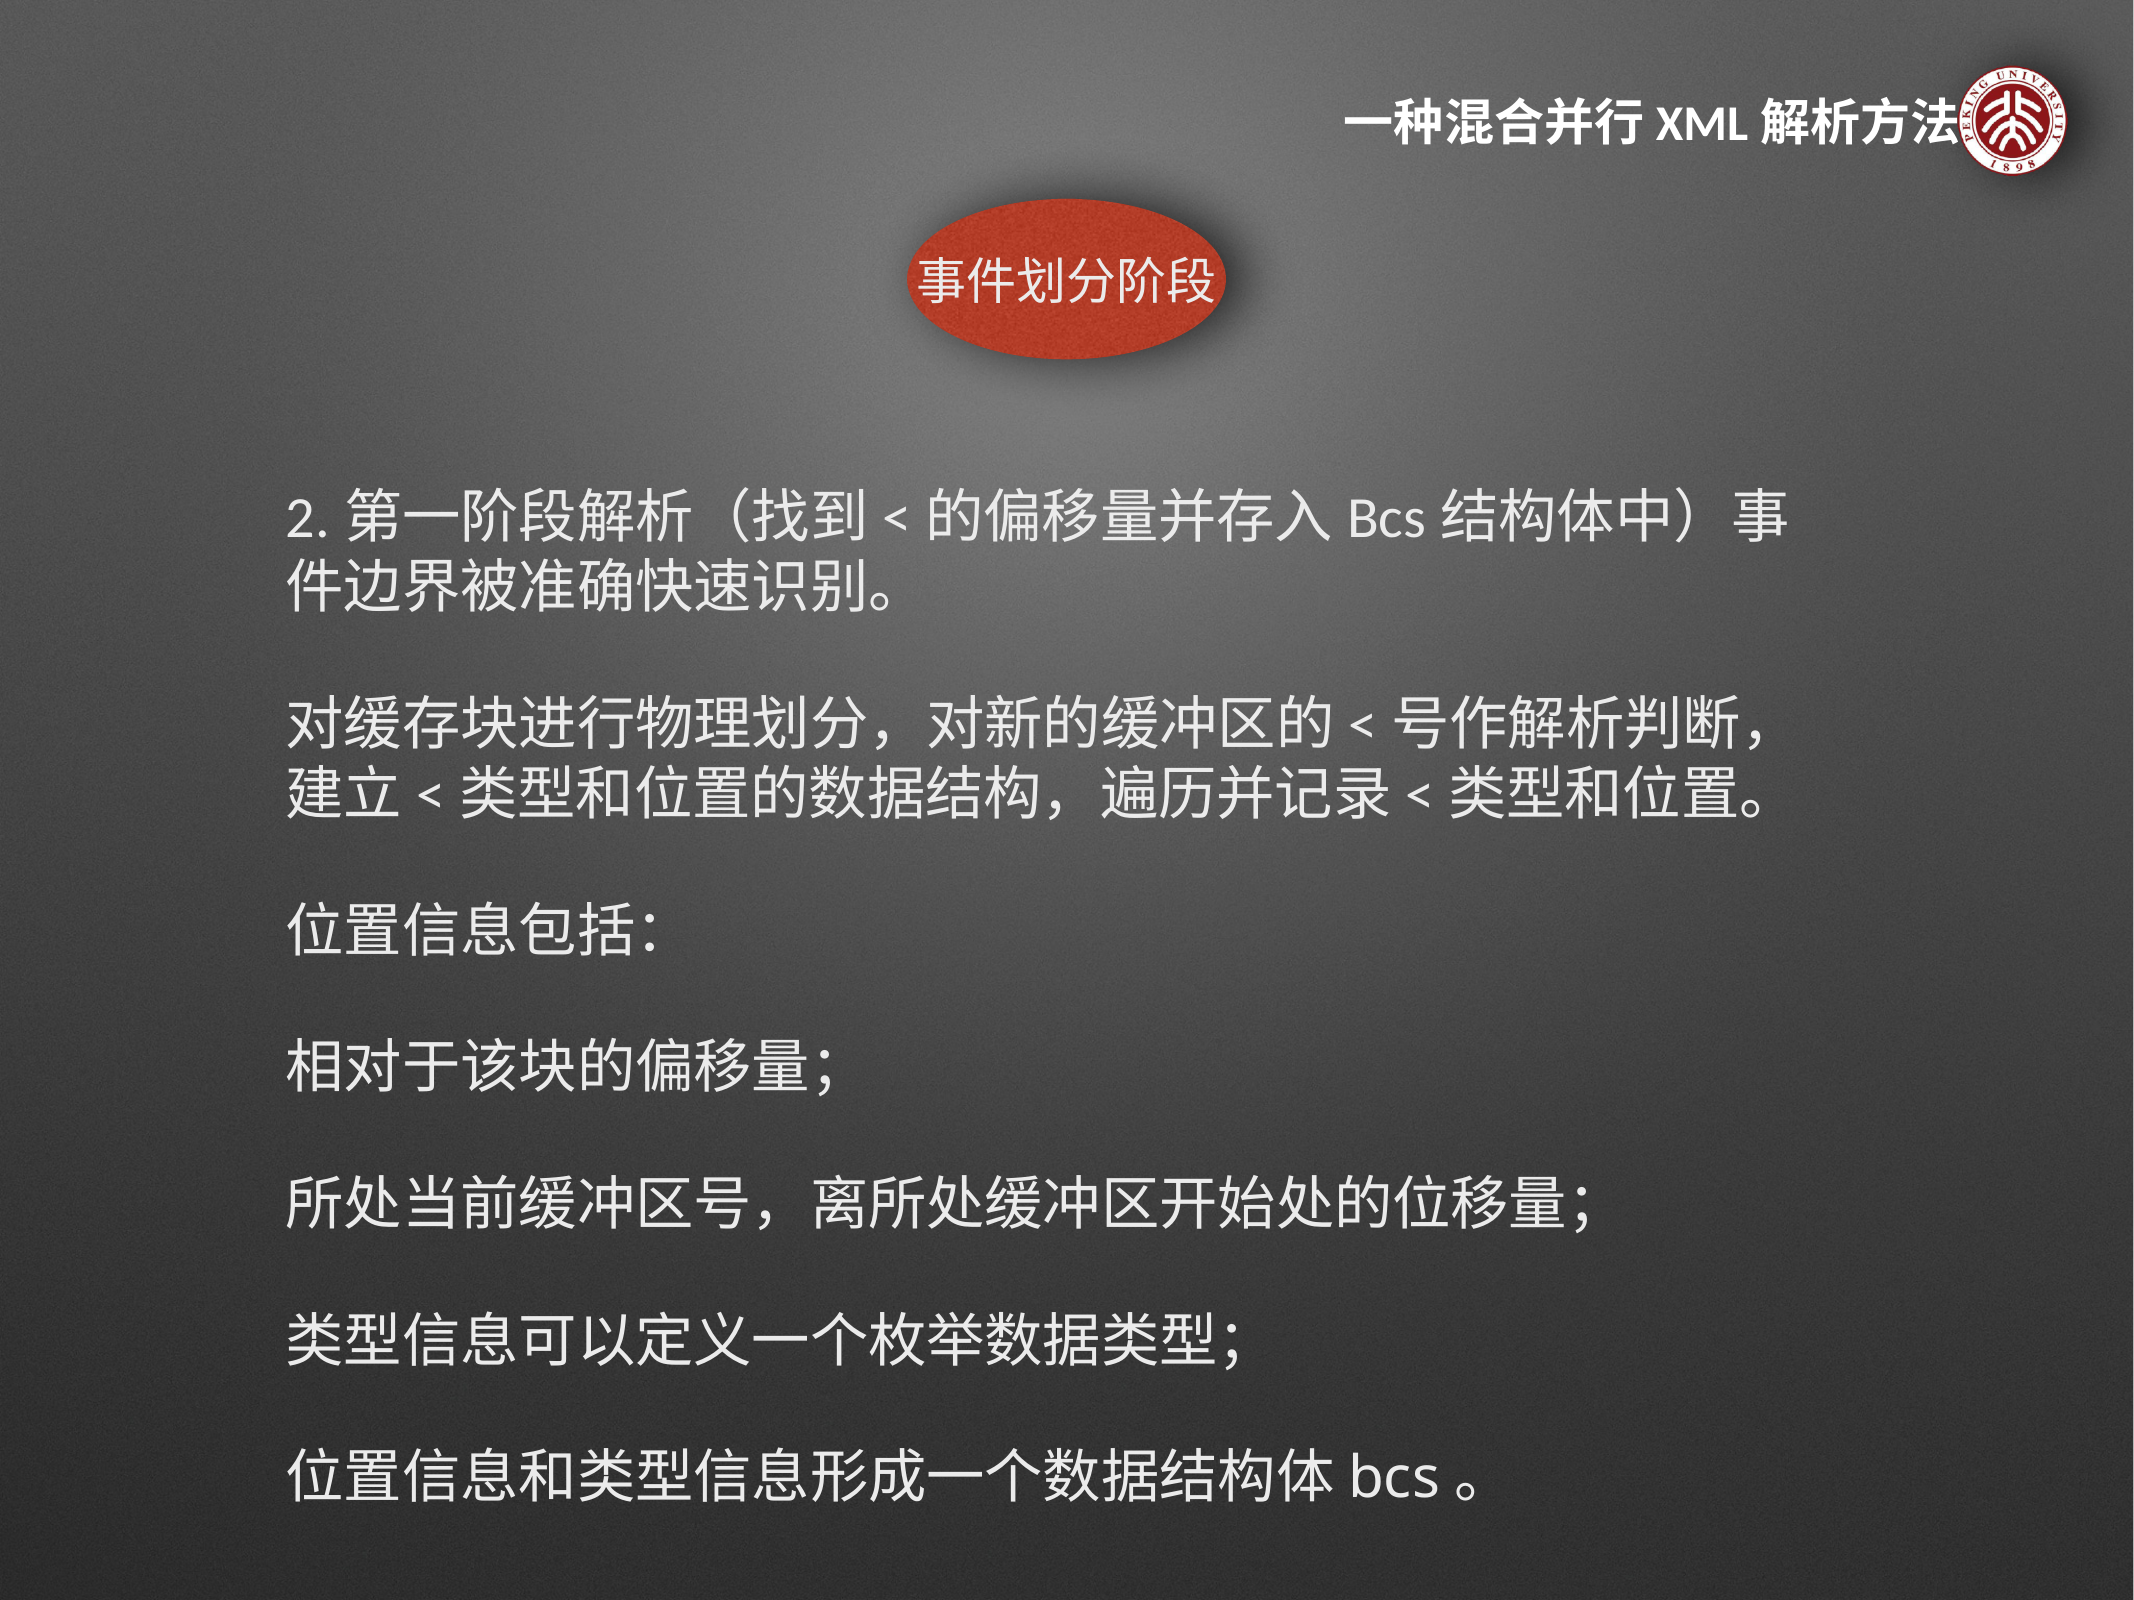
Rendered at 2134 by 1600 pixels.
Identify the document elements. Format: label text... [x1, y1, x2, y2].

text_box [906, 198, 1227, 360]
text_box 一种混合并行XML解析方法 [1335, 82, 1950, 160]
text_box 2.第一阶段解析（找到<的偏移量并存入Bcs结构体中）事件边界被准确快速识别。 对缓存块进行物理划分，对新的缓冲区的<号作解析判断，建立<类型和位置的数据结构，遍历并记录<类型和位置。 位置信息包括： 相对于该块的偏移量； 所处当前缓冲区号，离所处缓冲区开始处的位移量； 类型信息可以定义一个枚举数据类型； 位置信息和类型信息形成一个数据结构体bcs。 [277, 471, 1856, 1600]
picture [0, 0, 2134, 1600]
